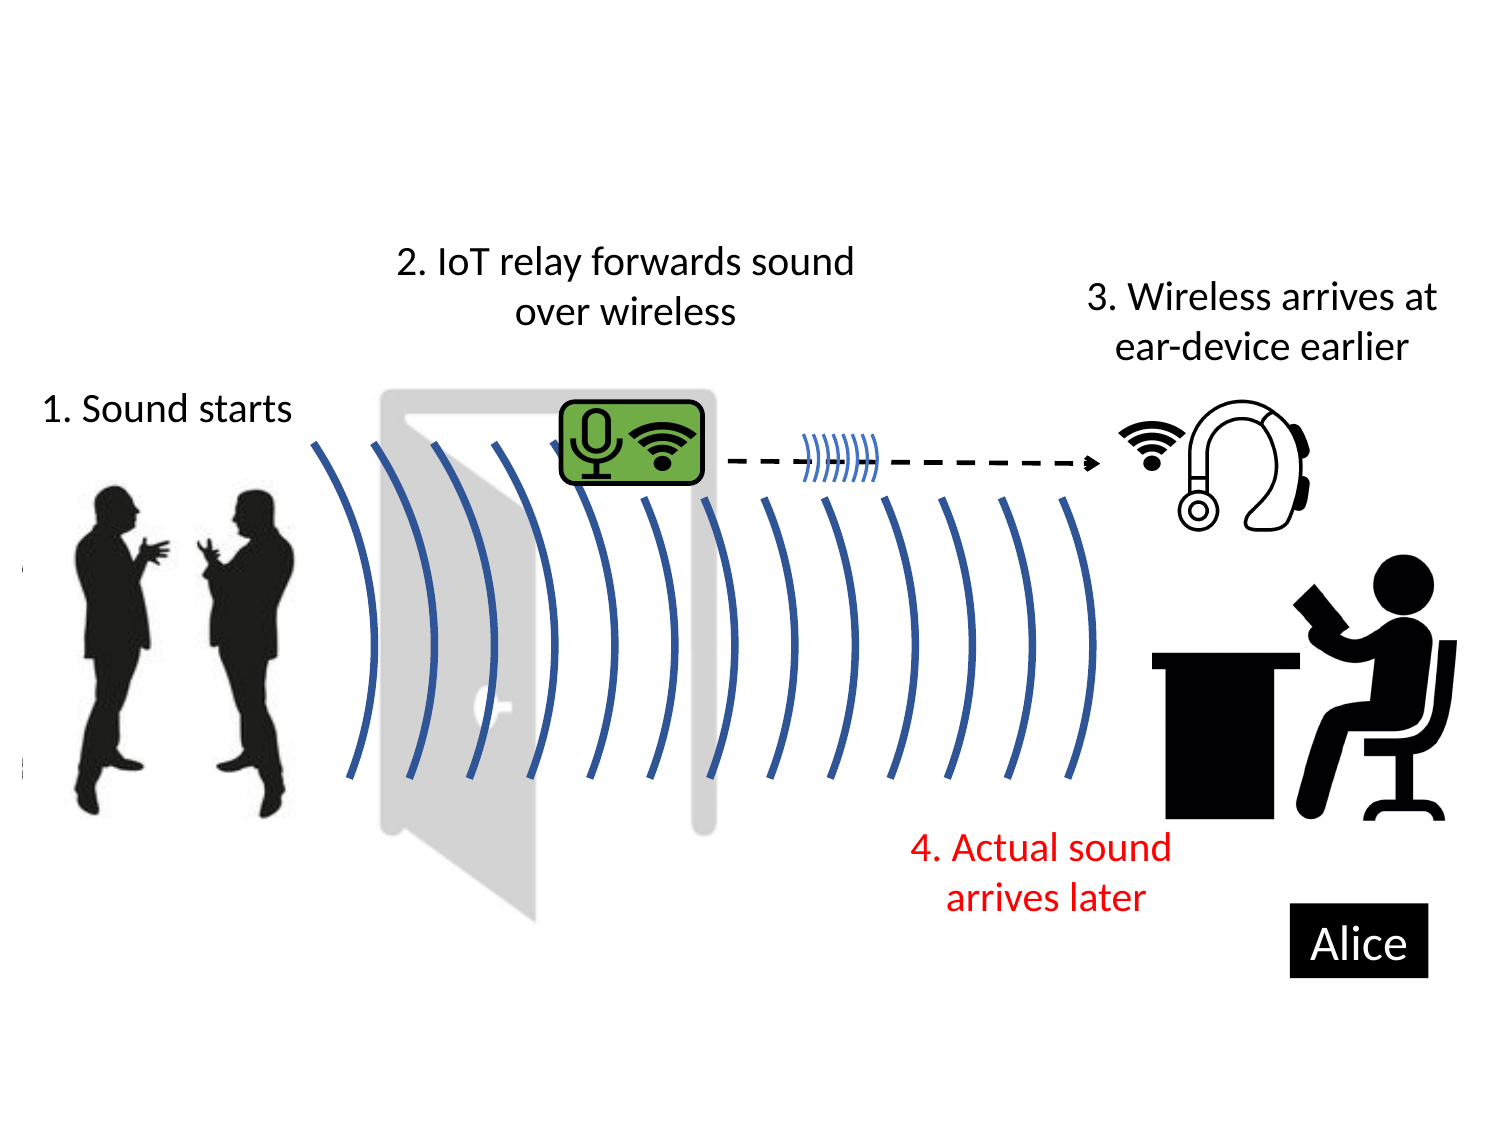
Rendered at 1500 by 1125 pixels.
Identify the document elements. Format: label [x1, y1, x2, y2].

text_box [0, 226, 1500, 1015]
text_box [688, 399, 879, 520]
